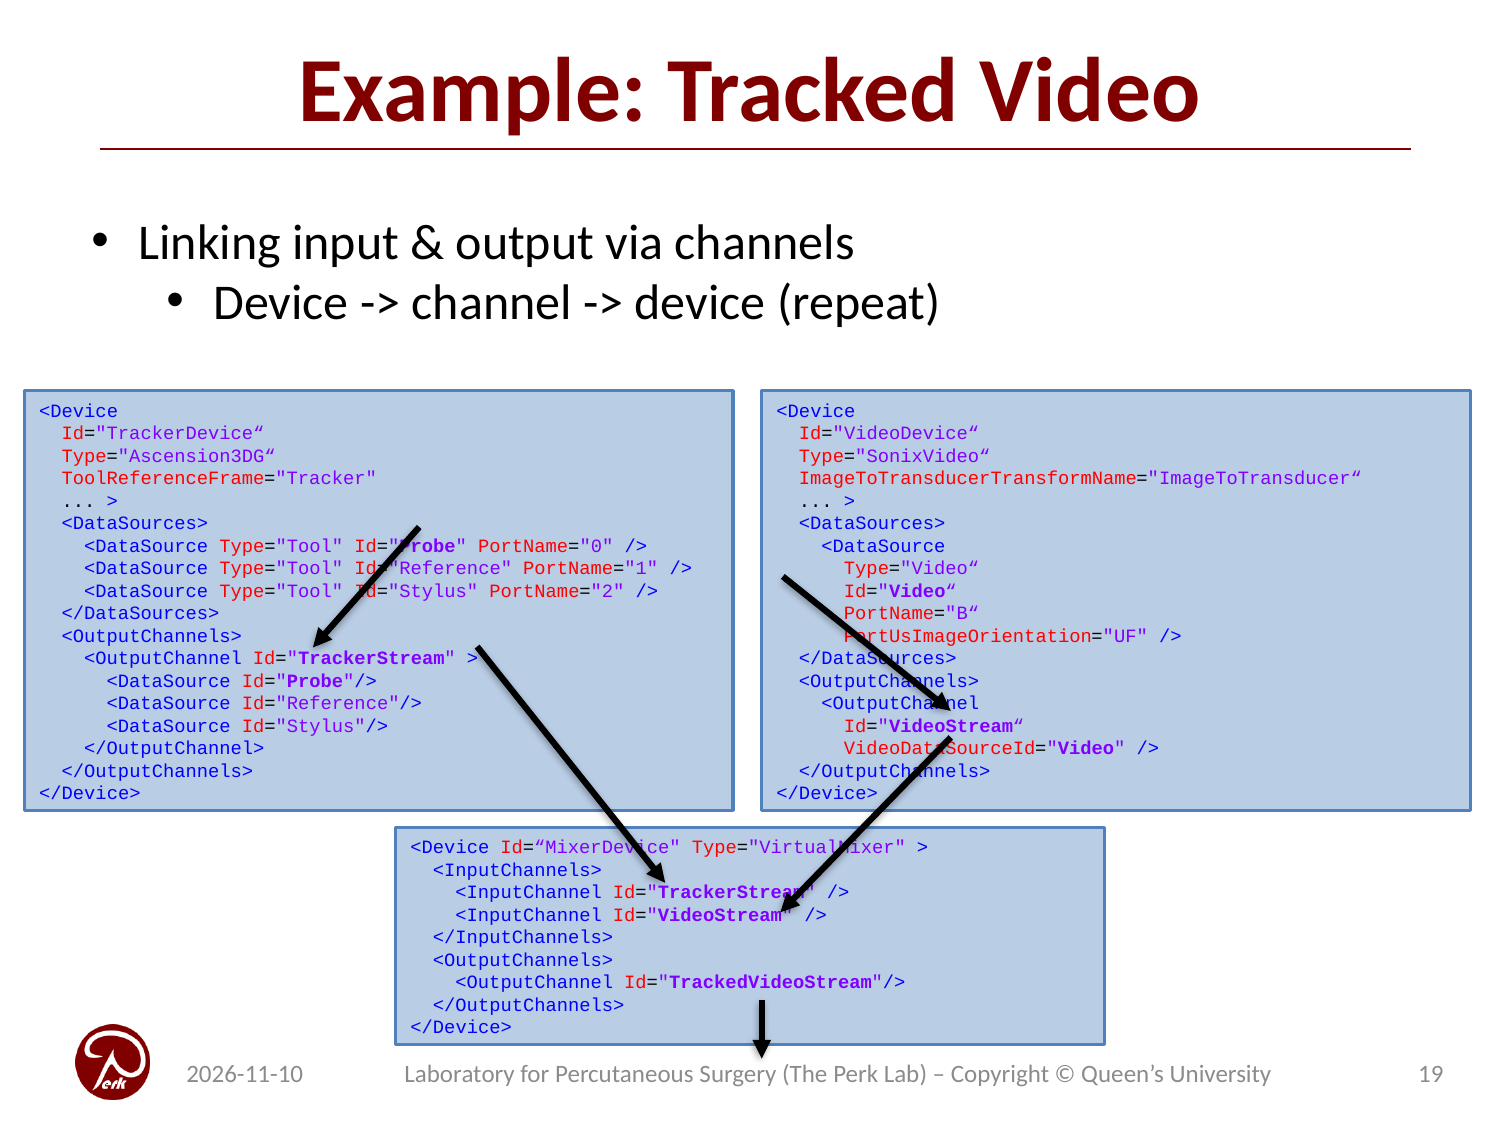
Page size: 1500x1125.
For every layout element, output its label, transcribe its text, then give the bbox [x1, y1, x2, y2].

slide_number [171, 1042, 325, 1103]
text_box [312, 526, 420, 648]
footer Laboratory for Percutaneous Surgery (The Perk Lab) – Copyright © Queen’s University [348, 1042, 1329, 1103]
text_box <Device Id="VideoDevice“ Type="SonixVideo“ ImageToTransducerTransformName="ImageToTransducer“ ... > <DataSources> <DataSource Type="Video“ Id="Video“ PortName="B“ PortUsImageOrientation="UF" /> </DataSources> <OutputChannels> <OutputChannel Id="VideoStream“ VideoDataSourceId="Video" /> </OutputChannels> </Device> [761, 390, 1471, 811]
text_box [476, 646, 666, 883]
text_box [782, 576, 951, 712]
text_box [780, 737, 952, 913]
text_box Linking input & output via channels Device -> channel -> device (repeat) [76, 201, 1412, 337]
text_box <Device Id=“MixerDevice" Type="VirtualMixer" > <InputChannels> <InputChannel Id="TrackerStream" /> <InputChannel Id="VideoStream" /> </InputChannels> <OutputChannels> <OutputChannel Id="TrackedVideoStream"/> </OutputChannels> </Device> [395, 827, 1105, 1042]
slide_number 19 [1352, 1042, 1459, 1103]
picture [75, 1024, 150, 1100]
text_box <Device Id="TrackerDevice“ Type="Ascension3DG“ ToolReferenceFrame="Tracker" ... > <DataSources> <DataSource Type="Tool" Id="Probe" PortName="0" /> <DataSource Type="Tool" Id="Reference" PortName="1" /> <DataSource Type="Tool" Id="Stylus" PortName="2" /> </DataSources> <OutputChannels> <OutputChannel Id="TrackerStream" > <DataSource Id="Probe"/> <DataSource Id="Reference"/> <DataSource Id="Stylus"/> </OutputChannel> </OutputChannels> </Device> [24, 390, 734, 811]
text_box Example: Tracked Video [0, 0, 1500, 170]
